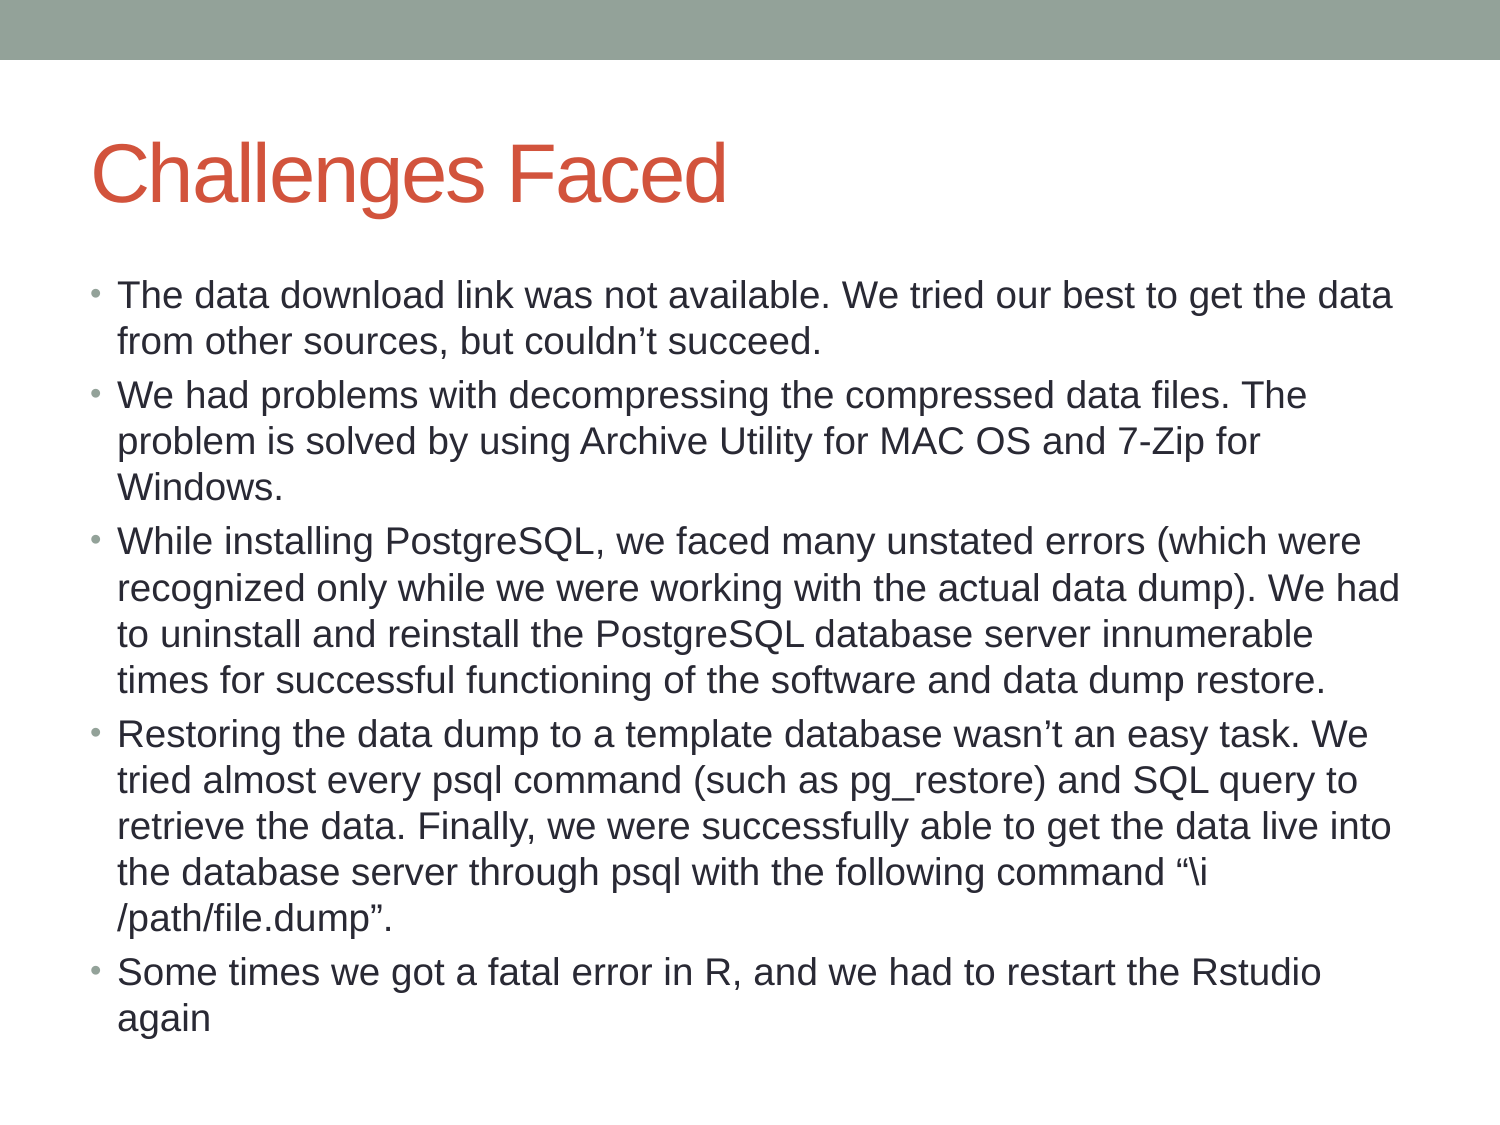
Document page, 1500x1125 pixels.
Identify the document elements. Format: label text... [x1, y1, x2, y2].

title Challenges Faced [75, 87, 1425, 250]
list The data download link was not available. We tried our best to get the data from other sources, but couldn’t succeed. We had problems with decompressing the compressed data files. The problem is solved by using Archive Utility for MAC OS and 7-Zip for Windows. While installing PostgreSQL, we faced many unstated errors (which were recognized only while we were working with the actual data dump). We had to uninstall and reinstall the PostgreSQL database server innumerable times for successful functioning of the software and data dump restore. Restoring the data dump to a template database wasn’t an easy task. We tried almost every psql command (such as pg_restore) and SQL query to retrieve the data. Finally, we were successfully able to get the data live into the database server through psql with the following command “\i /path/file.dump”. Some times we got a fatal error in R, and we had to restart the Rstudio again [75, 262, 1425, 1063]
